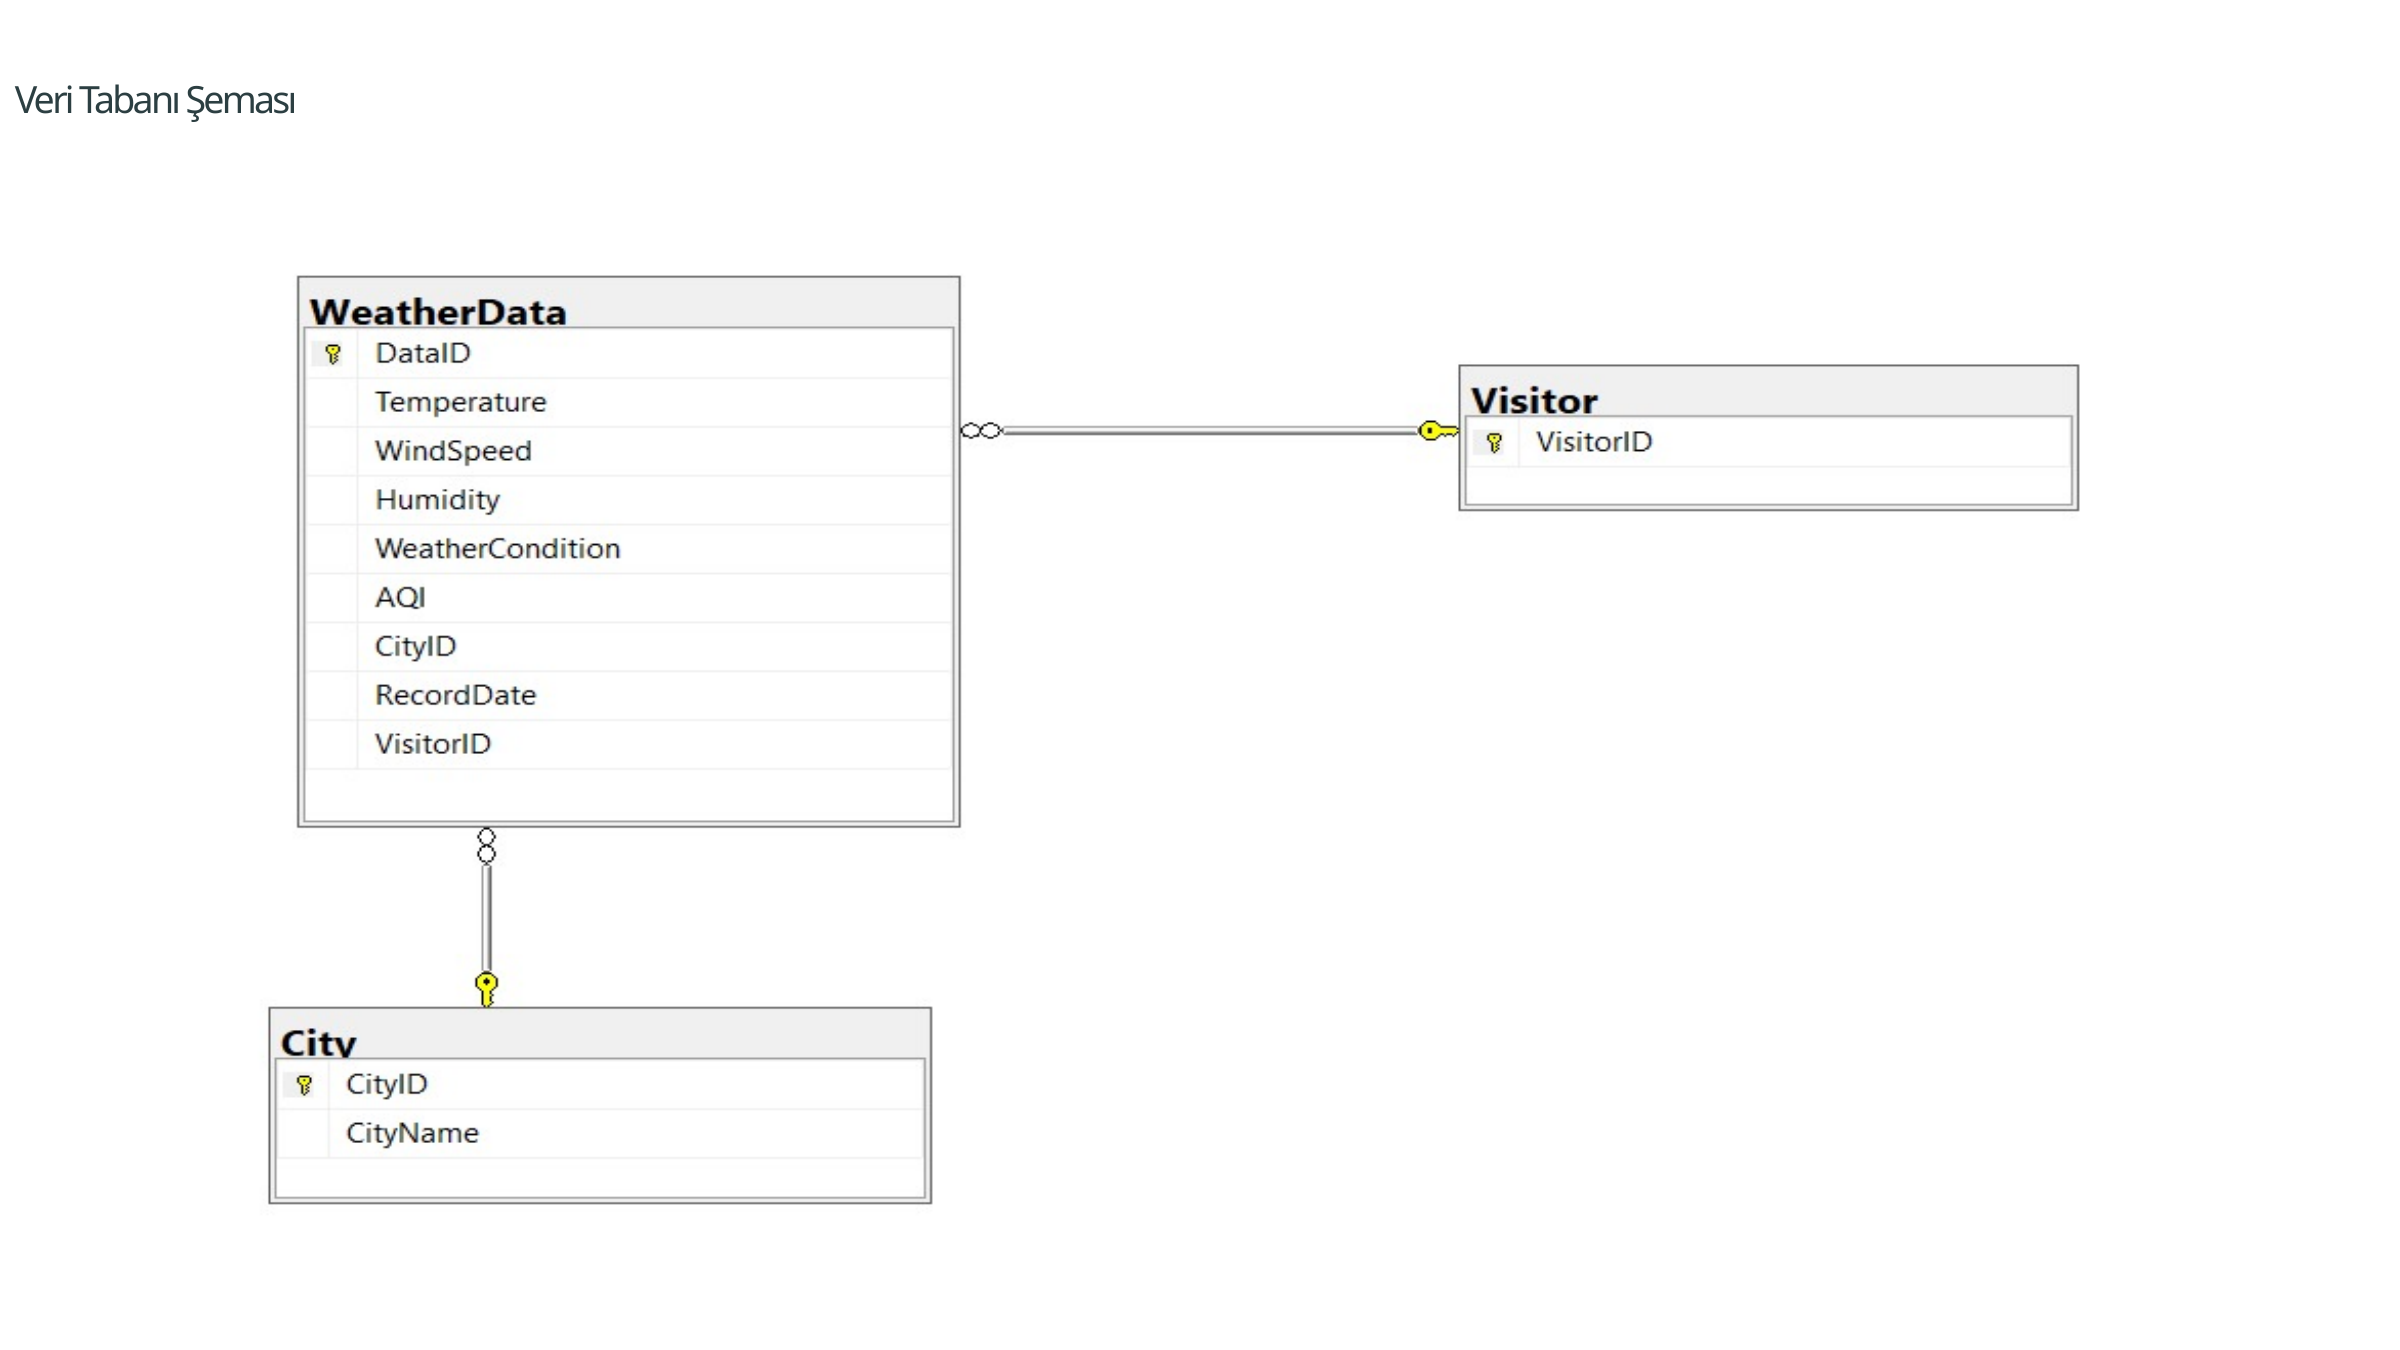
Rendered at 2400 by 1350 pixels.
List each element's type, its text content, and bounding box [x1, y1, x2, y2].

text_box Veri Tabanı Şeması [0, 0, 1132, 129]
picture [227, 231, 2178, 1257]
